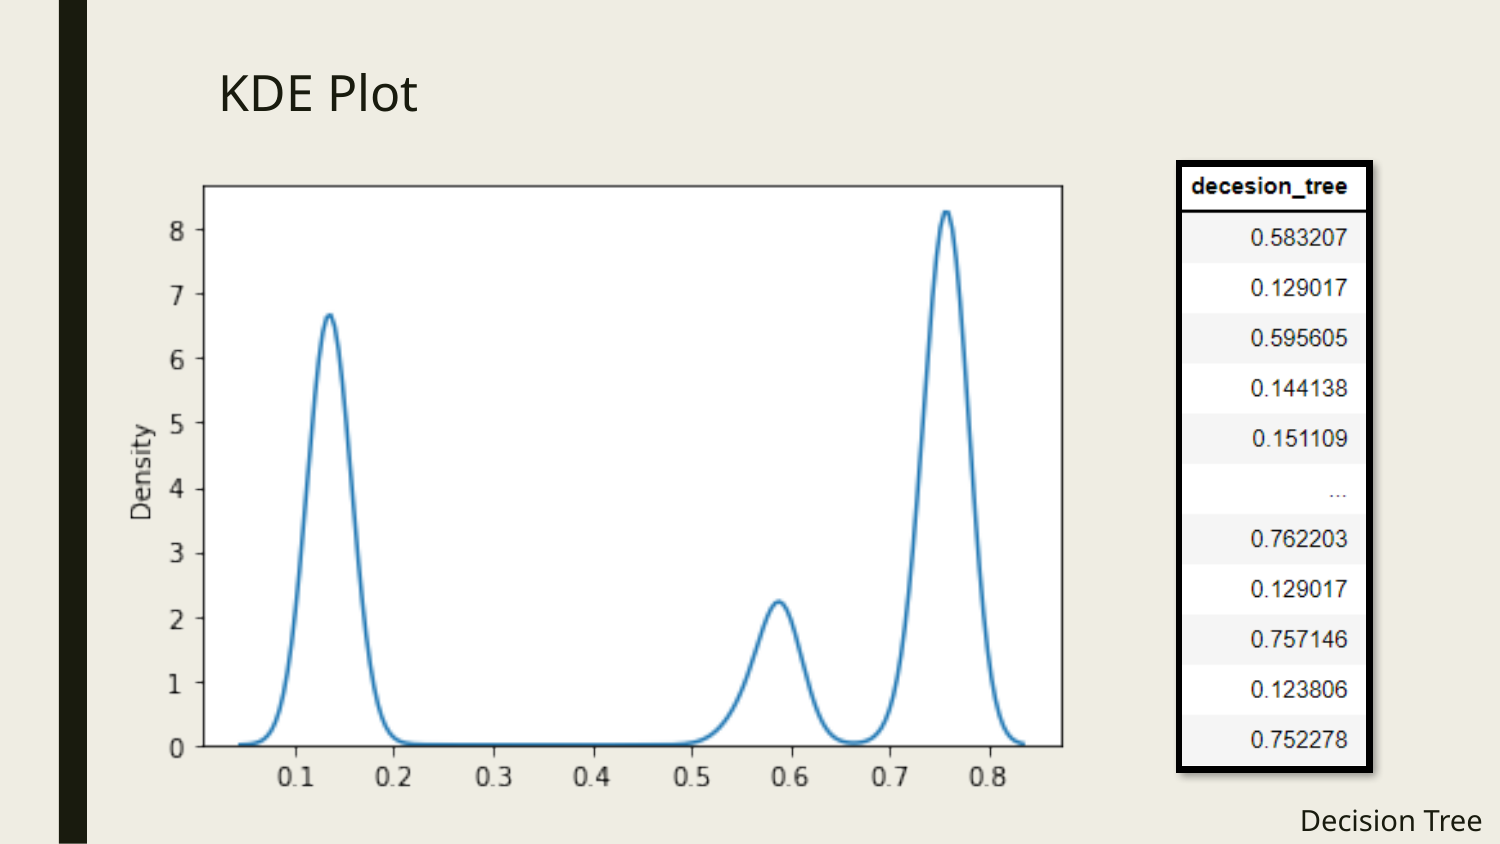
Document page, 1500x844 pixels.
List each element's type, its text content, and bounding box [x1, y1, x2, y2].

text_box Decision Tree [1288, 800, 1500, 844]
picture [113, 170, 1080, 809]
title KDE Plot [207, 63, 473, 141]
picture [1182, 166, 1367, 767]
